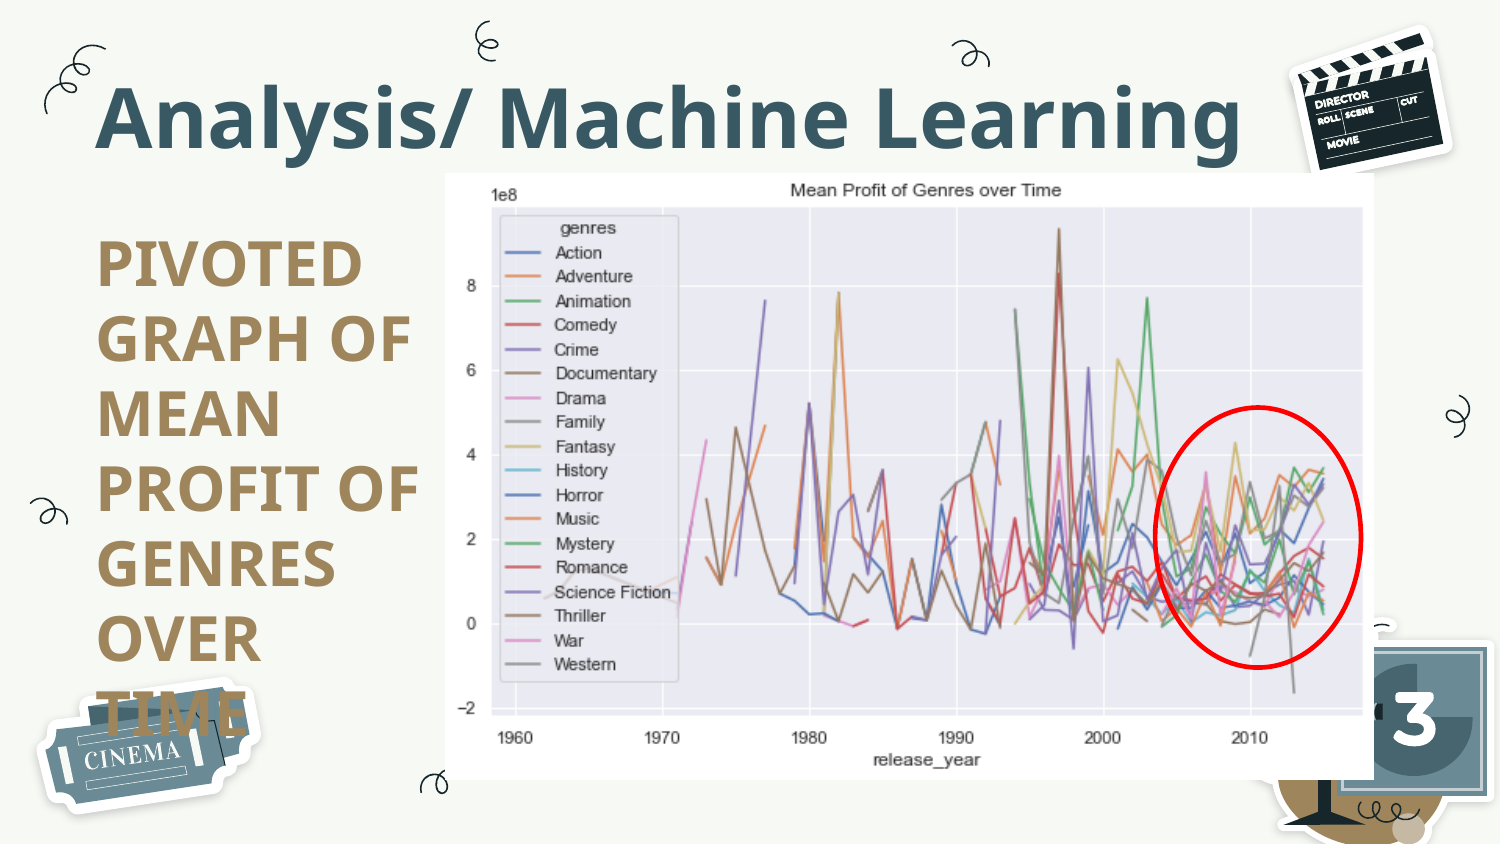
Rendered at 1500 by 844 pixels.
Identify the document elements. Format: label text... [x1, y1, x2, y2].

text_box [1294, 30, 1447, 174]
picture [444, 173, 1374, 781]
title Analysis/ Machine Learning [80, 35, 1289, 130]
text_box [1234, 616, 1495, 844]
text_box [41, 682, 256, 809]
list PIVOTED GRAPH OF MEAN PROFIT OF GENRES OVER TIME [80, 208, 439, 684]
